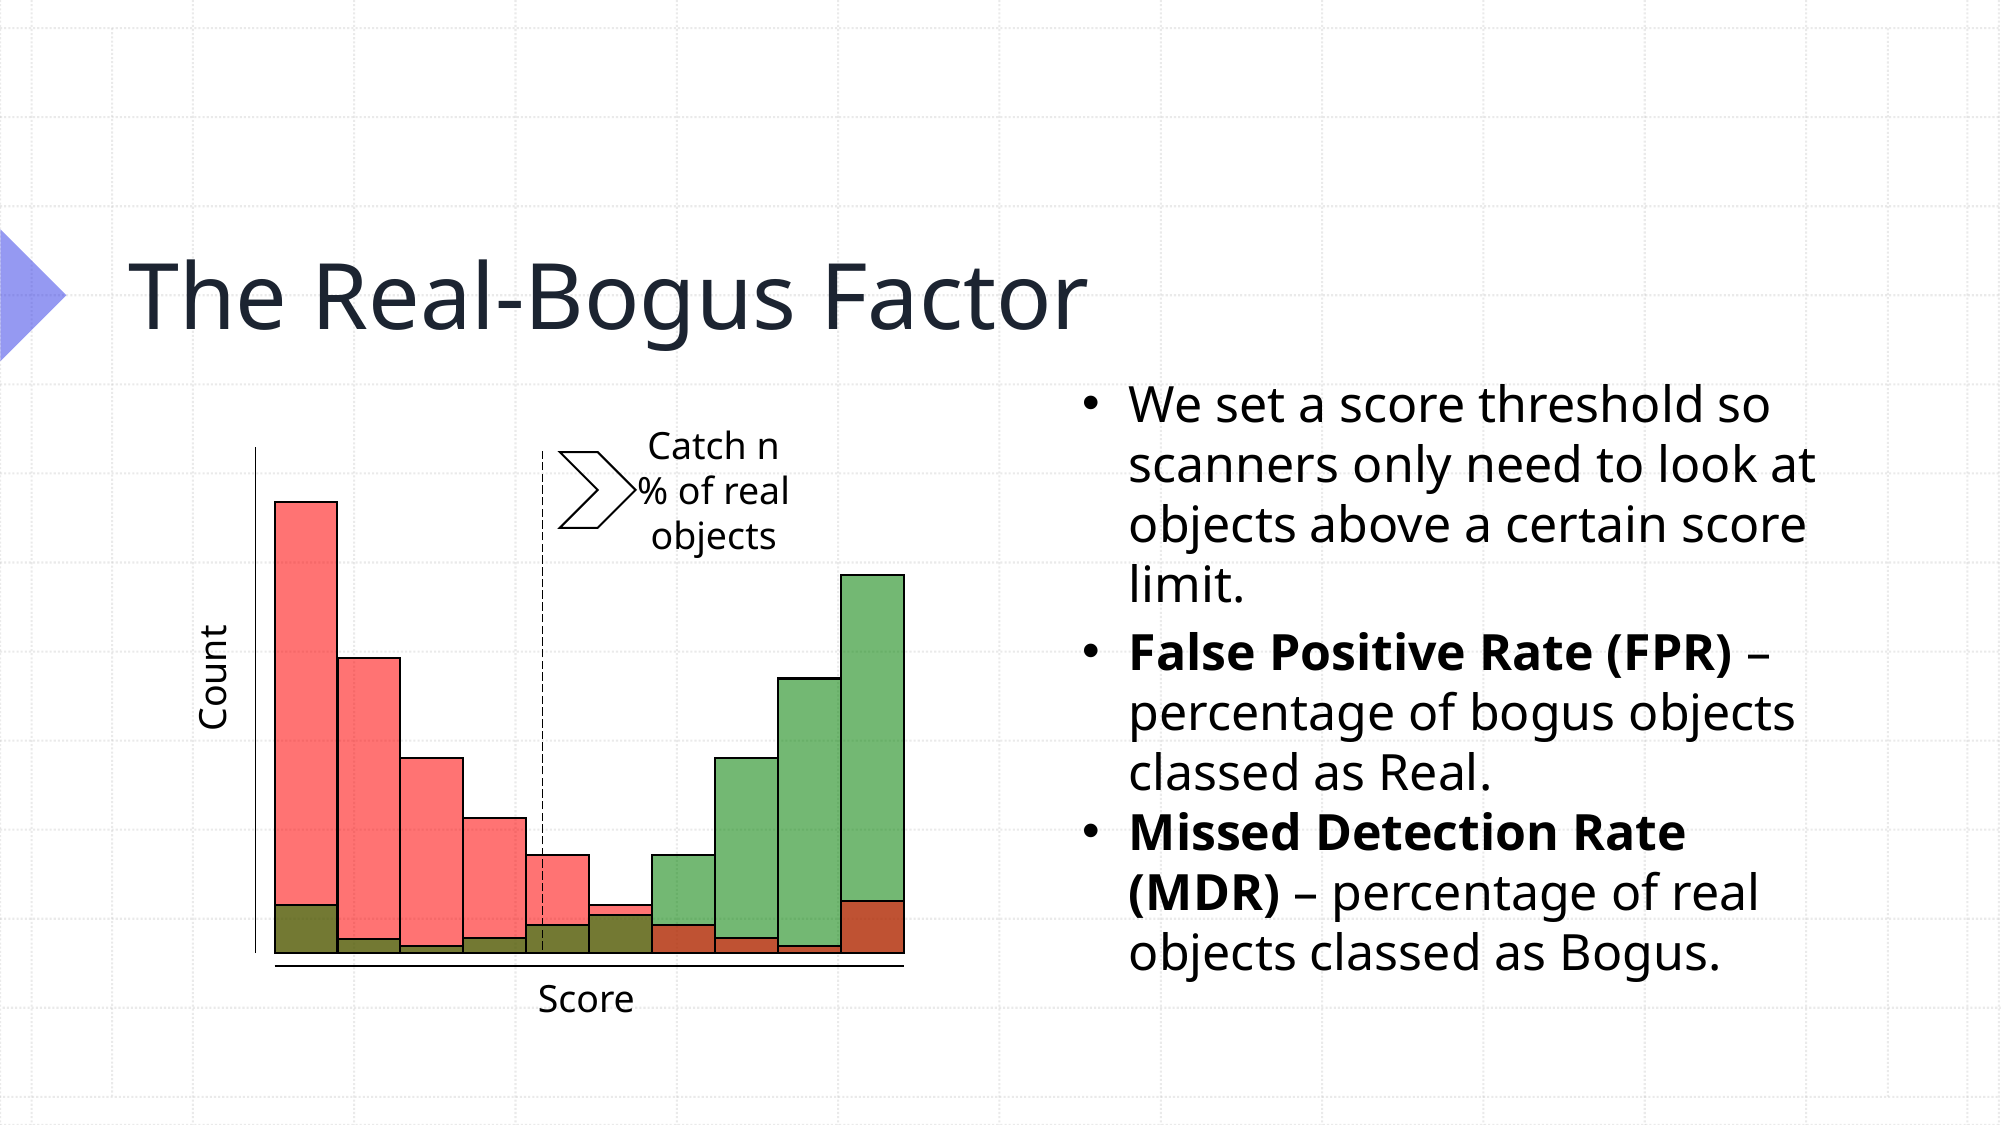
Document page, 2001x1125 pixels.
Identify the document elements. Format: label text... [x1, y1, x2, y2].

text_box False Positive Rate (FPR) – percentage of bogus objects classed as Real. Missed Detection Rate (MDR) – percentage of real objects classed as Bogus. [1067, 620, 1845, 988]
text_box [840, 900, 905, 954]
text_box [399, 945, 462, 954]
text_box [557, 451, 638, 529]
text_box [588, 914, 651, 954]
text_box Catch n% of real objects [618, 414, 810, 564]
text_box [651, 854, 714, 924]
text_box [543, 854, 590, 924]
text_box [716, 937, 779, 954]
text_box [274, 501, 338, 904]
text_box [338, 657, 401, 938]
text_box [777, 677, 840, 945]
text_box [777, 945, 840, 954]
text_box [399, 757, 464, 945]
text_box Score [523, 967, 651, 1027]
text_box [525, 924, 588, 954]
text_box [338, 938, 401, 954]
text_box Count [181, 610, 242, 747]
text_box [651, 924, 716, 954]
text_box [840, 574, 905, 900]
text_box [274, 904, 338, 954]
text_box [525, 854, 542, 924]
text_box [462, 937, 525, 954]
title The Real-Bogus Factor [113, 119, 1808, 356]
text_box [462, 817, 527, 937]
text_box [714, 757, 777, 937]
text_box [590, 904, 651, 914]
text_box We set a score threshold so scanners only need to look at objects above a certain score limit. [1067, 364, 1845, 620]
